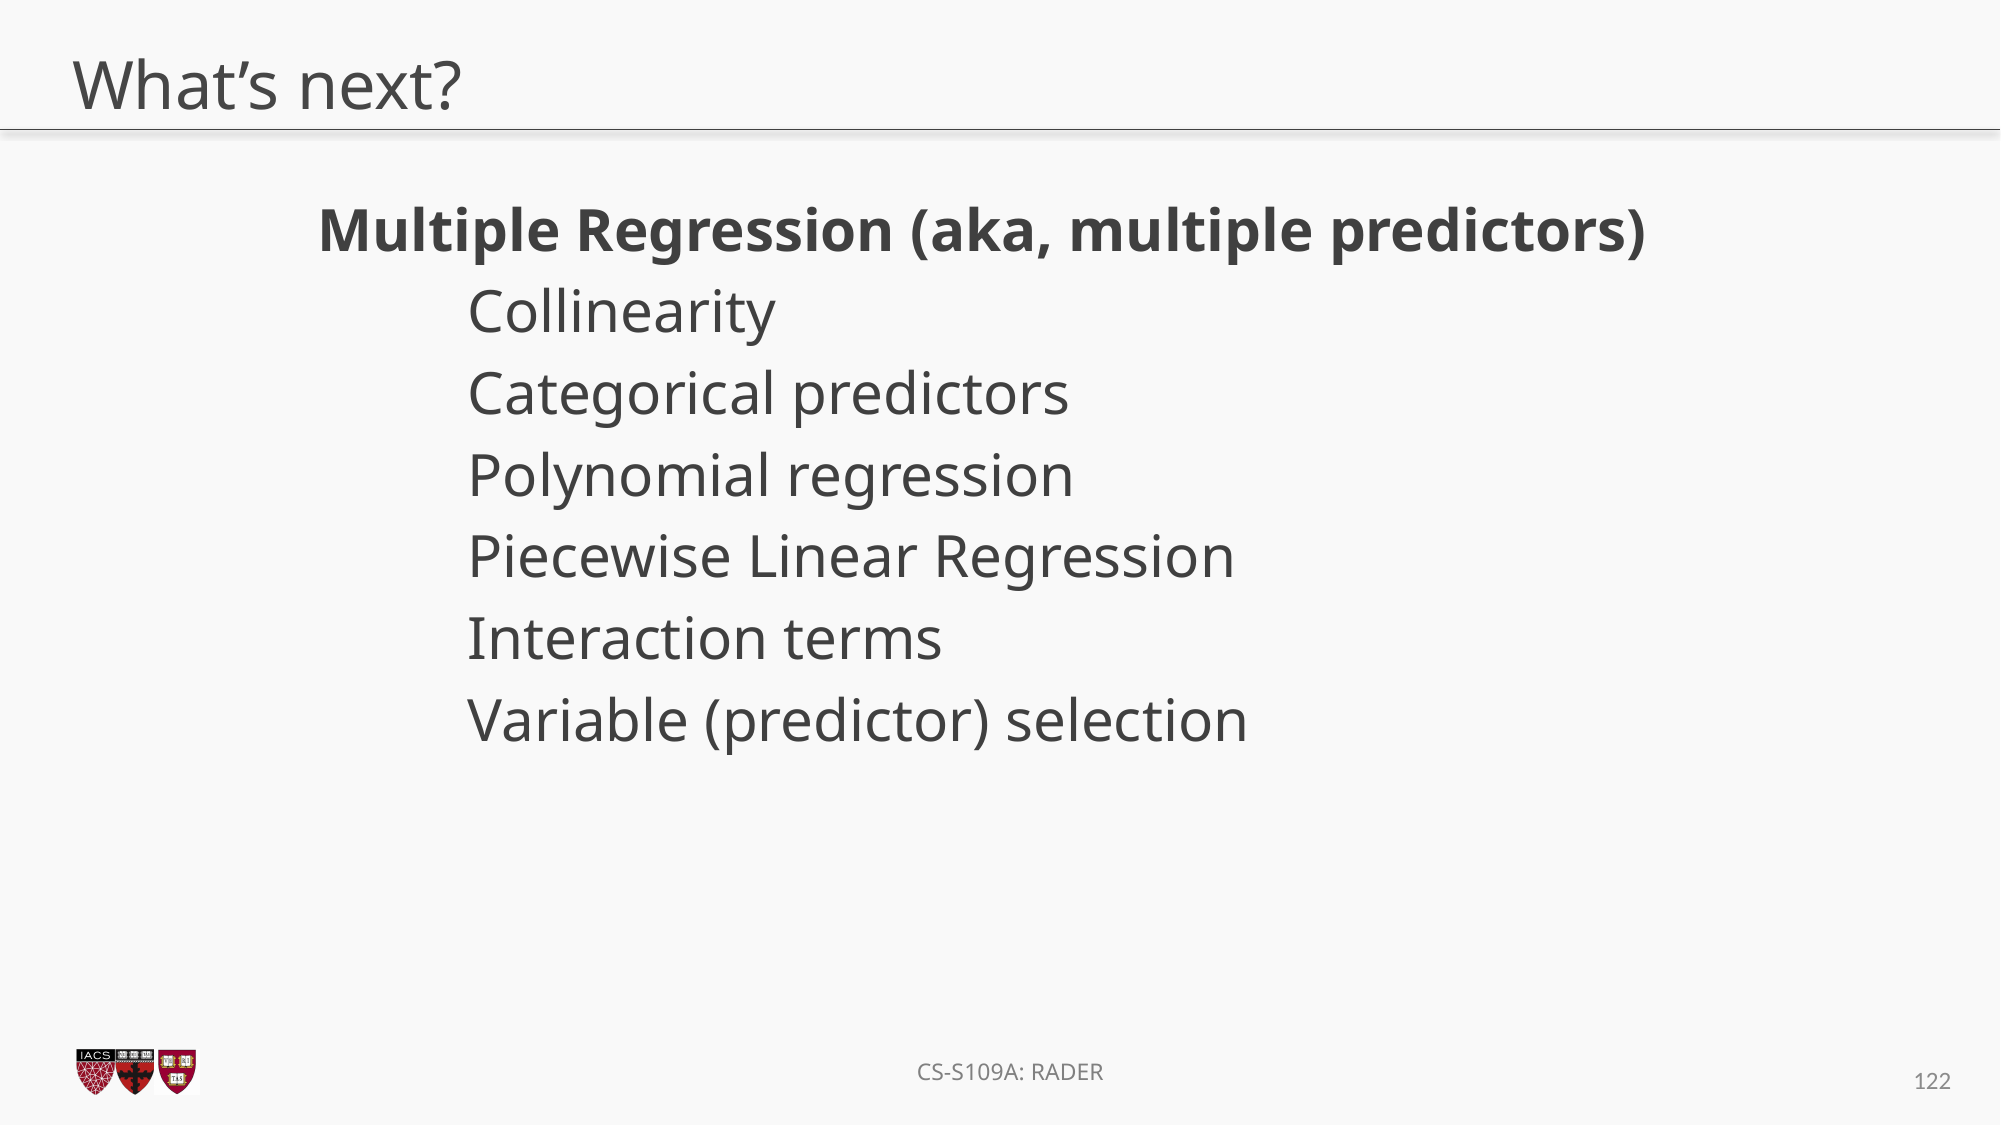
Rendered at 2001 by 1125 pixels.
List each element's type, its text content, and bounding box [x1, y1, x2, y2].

title What’s next? [57, 35, 1943, 162]
text_box Multiple Regression (aka, multiple predictors) Collinearity Categorical predictors Polynomial regression Piecewise Linear Regression Interaction terms Variable (predictor) selection [152, 185, 1847, 825]
slide_number 122 [1500, 1050, 1967, 1110]
picture [75, 1049, 200, 1095]
